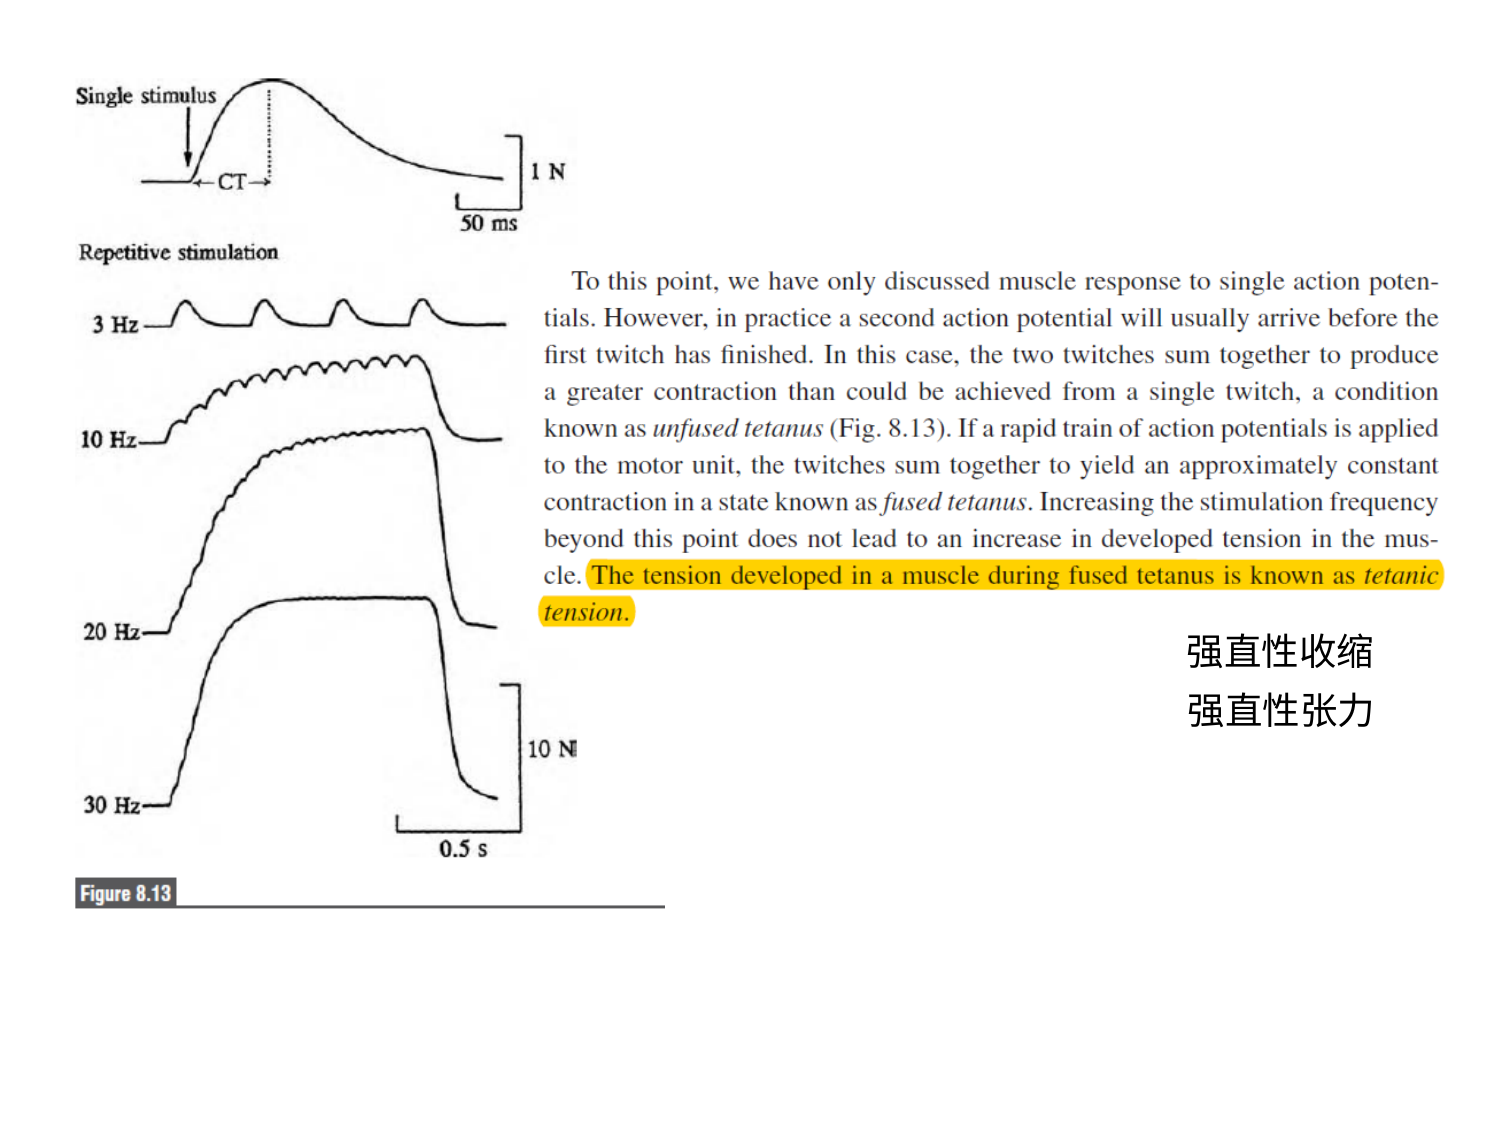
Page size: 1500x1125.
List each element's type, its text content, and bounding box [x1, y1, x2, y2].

text_box 强直性张力 [1173, 679, 1391, 740]
text_box 强直性收缩 [1171, 647, 1407, 681]
picture [11, 58, 1487, 913]
